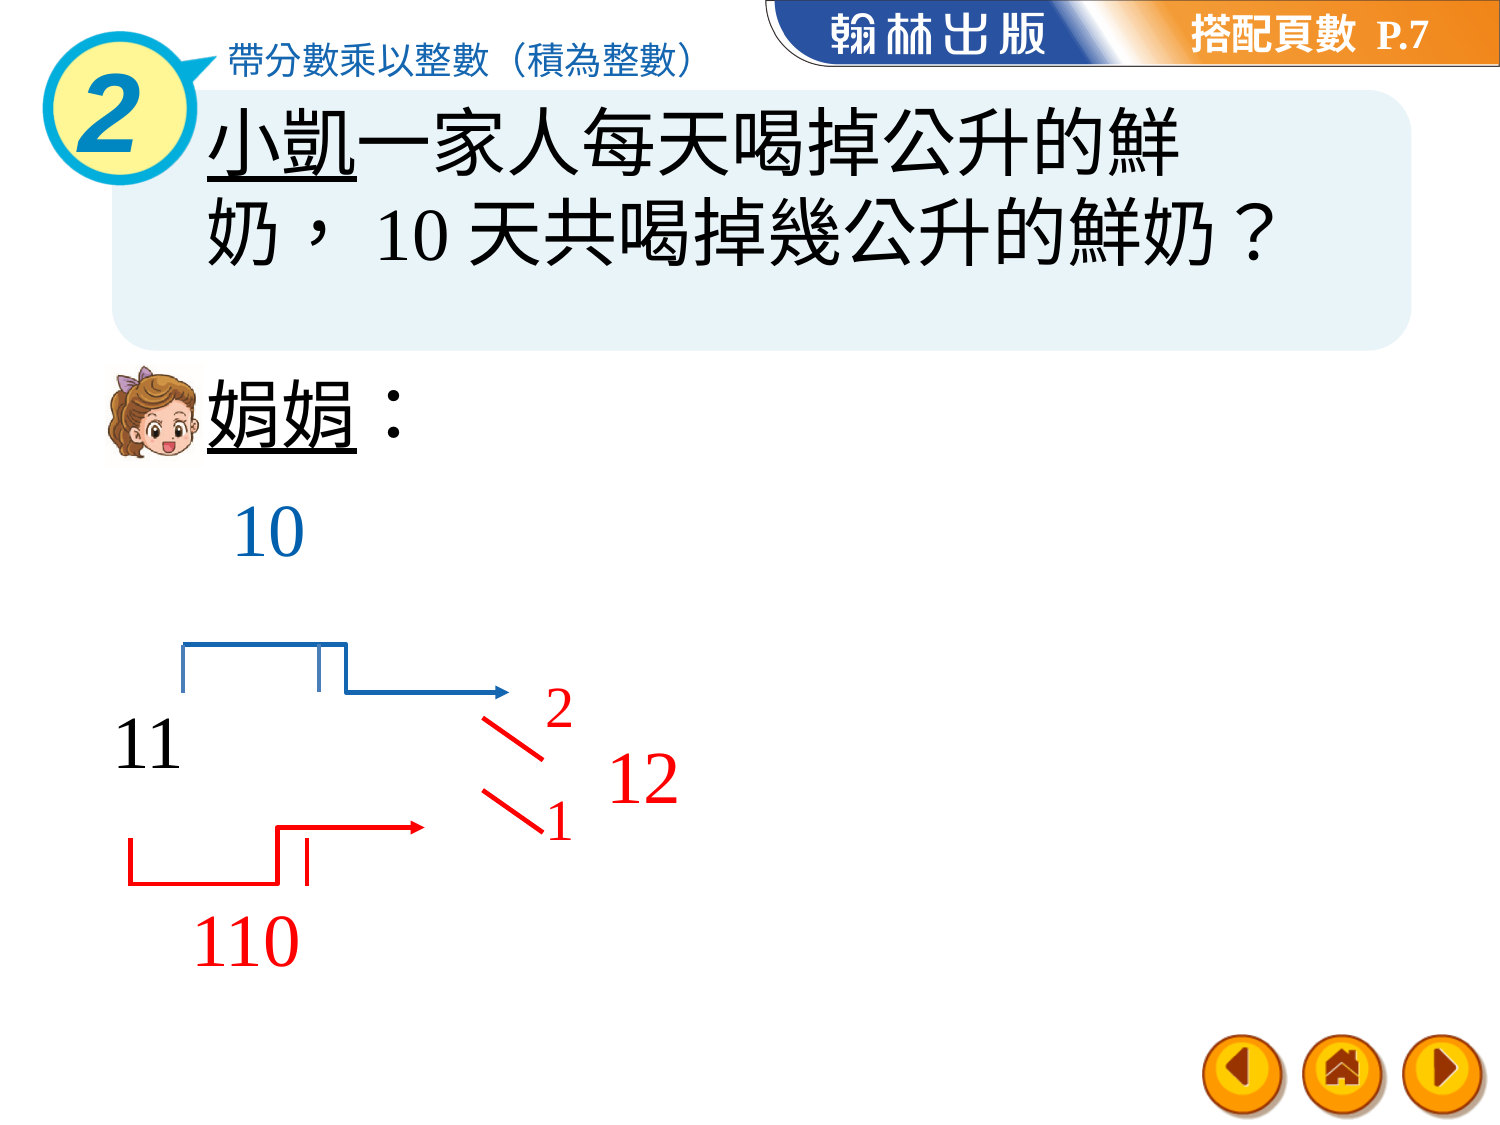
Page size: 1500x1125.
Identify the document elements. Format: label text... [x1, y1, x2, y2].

text_box 帶分數乘以整數（積為整數） [227, 36, 780, 98]
picture [765, 0, 1393, 67]
text_box 7 [1393, 0, 1500, 67]
picture [1302, 1034, 1388, 1120]
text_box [182, 644, 510, 694]
text_box 娟娟： [206, 367, 597, 539]
text_box [109, 87, 1414, 353]
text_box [482, 661, 591, 861]
picture [40, 25, 219, 188]
picture [1387, 24, 1393, 36]
picture [1202, 1034, 1288, 1120]
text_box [129, 827, 425, 1005]
picture [1402, 1034, 1488, 1120]
picture [102, 363, 204, 467]
text_box 12 [606, 728, 955, 884]
